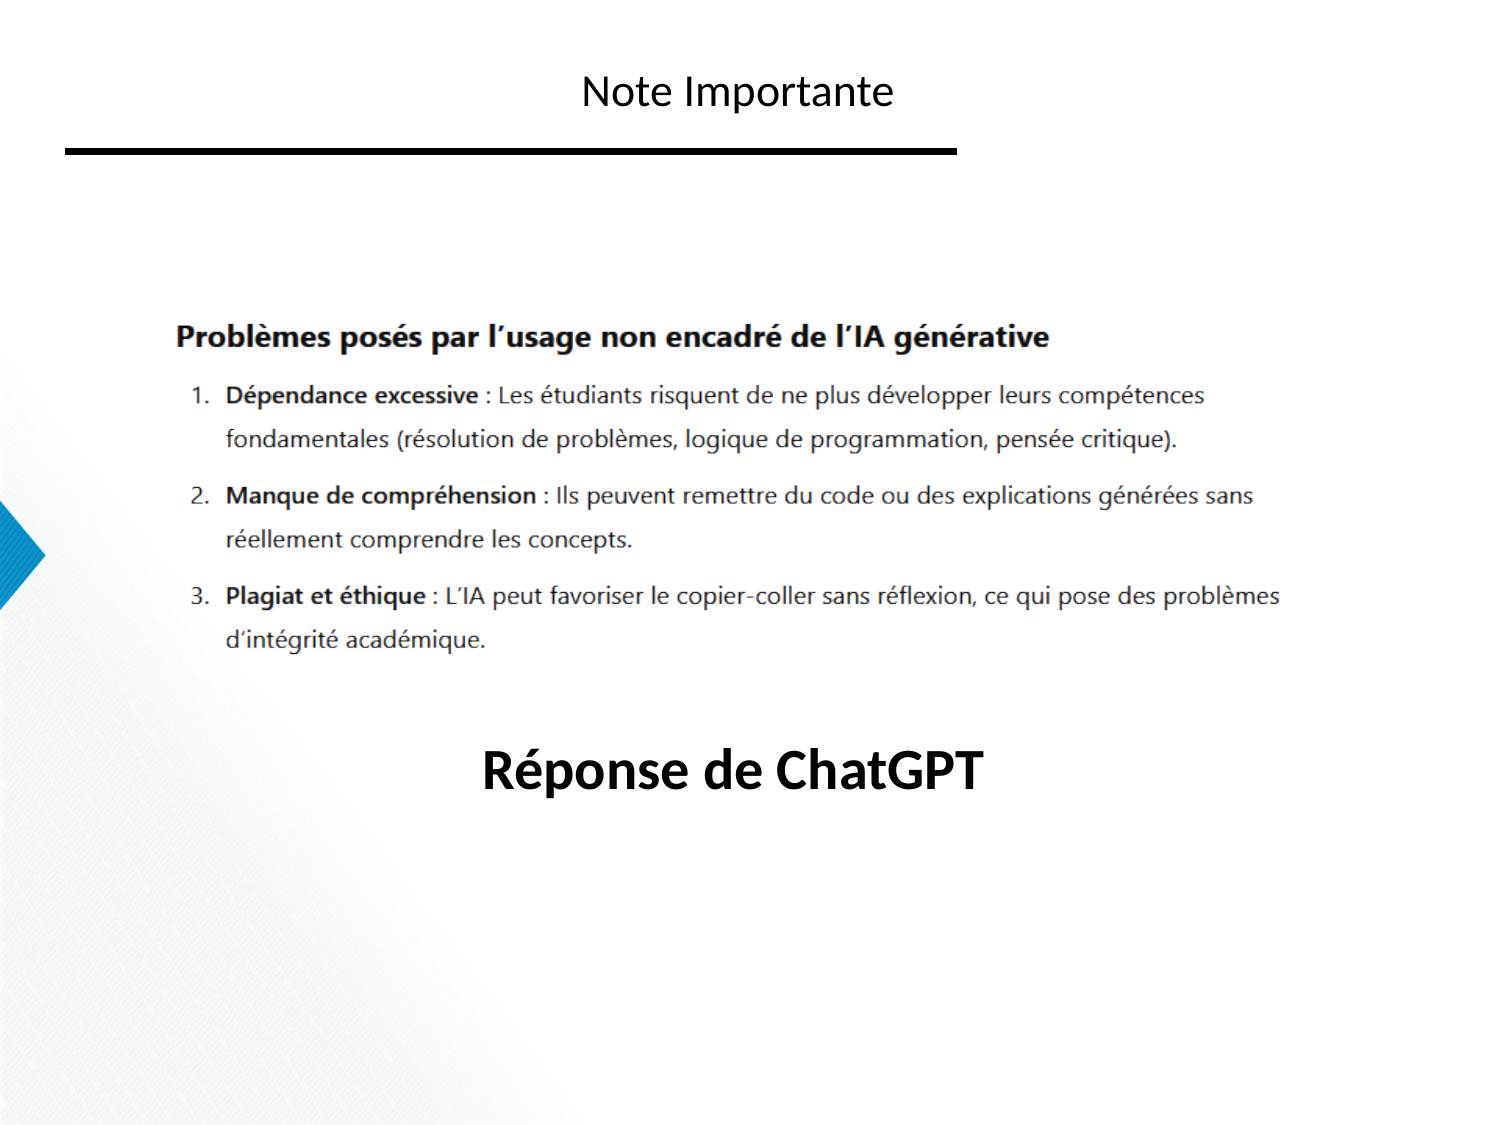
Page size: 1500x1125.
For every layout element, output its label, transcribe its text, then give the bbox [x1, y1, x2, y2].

picture [0, 0, 1500, 1125]
title Note Importante [41, 52, 1436, 124]
text_box Réponse de ChatGPT [36, 730, 1431, 802]
